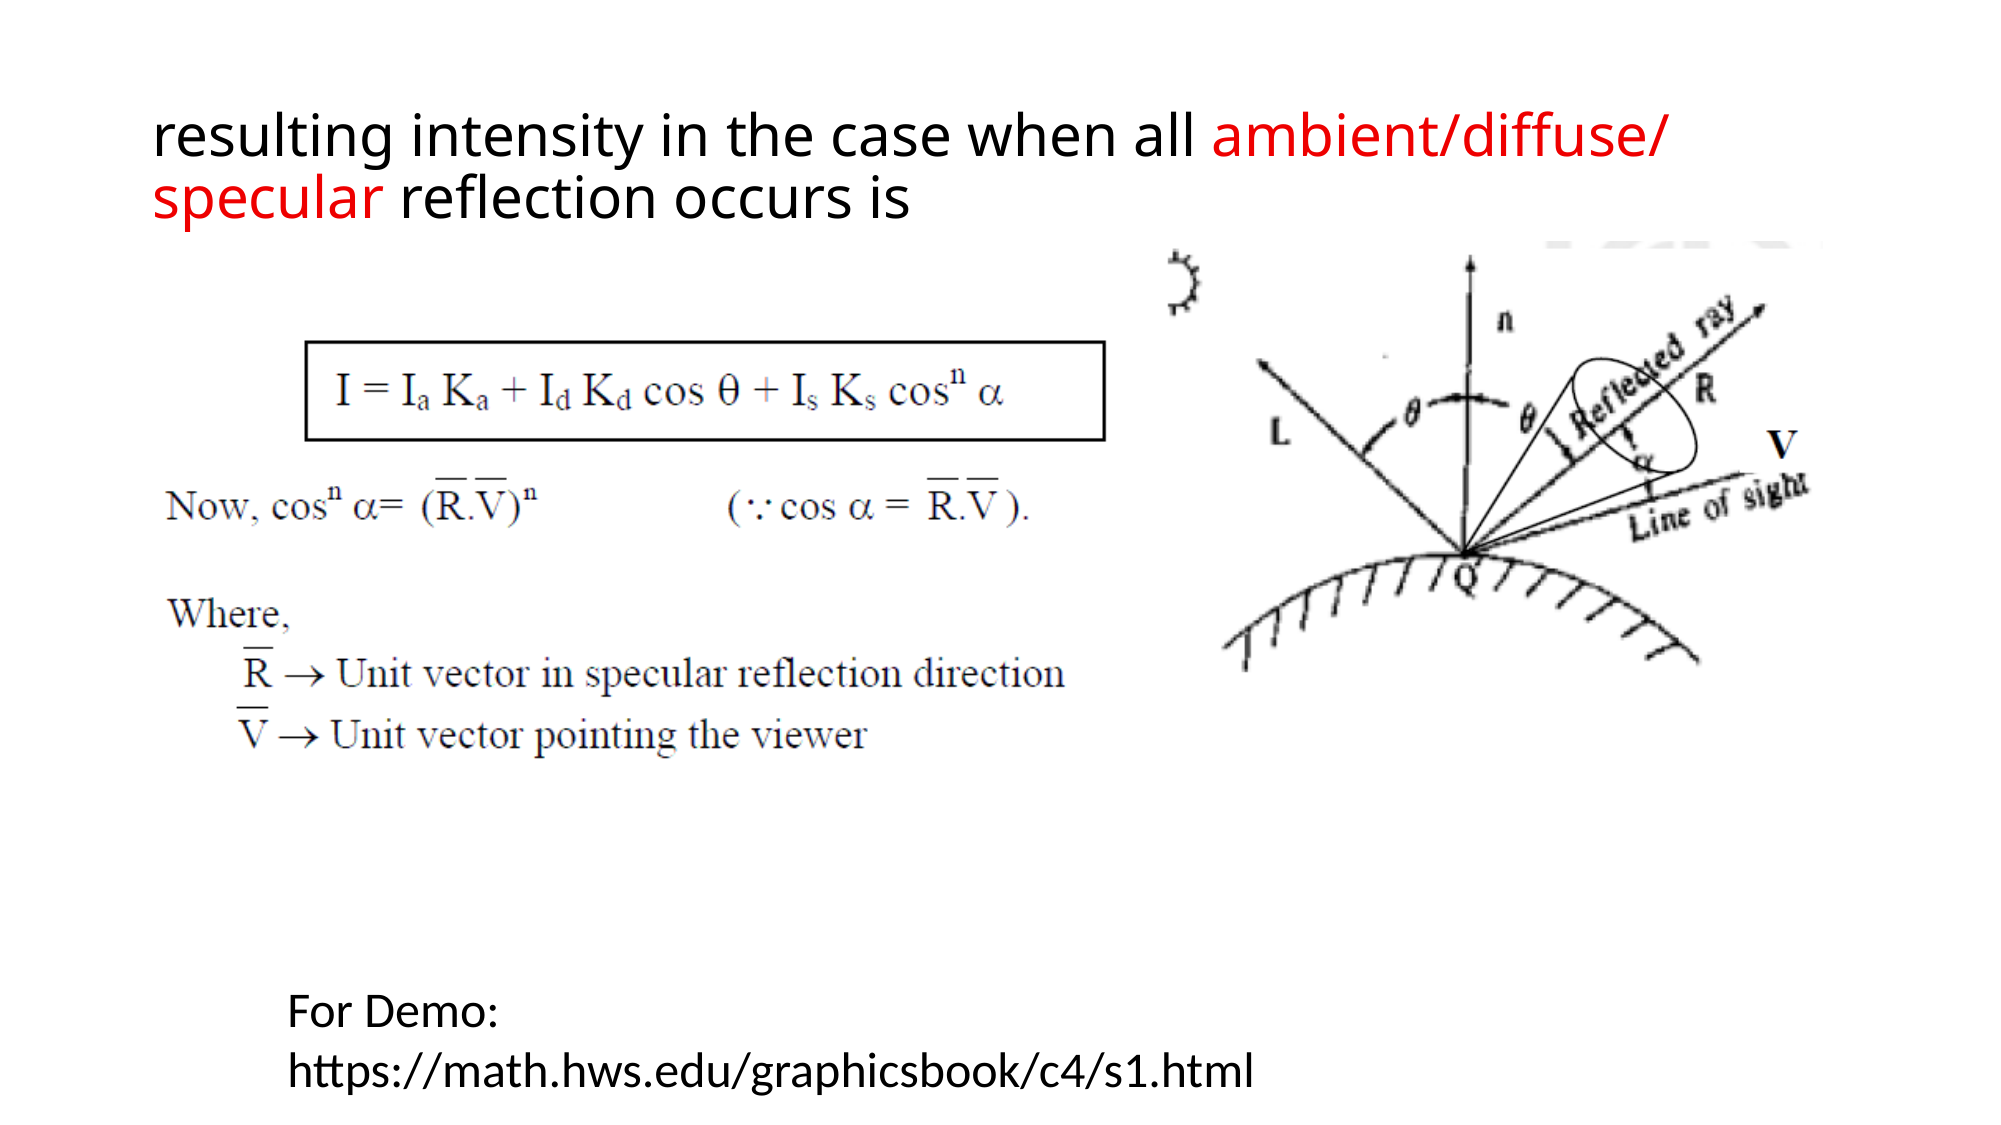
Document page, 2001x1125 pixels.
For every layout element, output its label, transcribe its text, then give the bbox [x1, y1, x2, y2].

title resulting intensity in the case when all ambient/diffuse/ specular reflection occurs is [137, 59, 1863, 278]
text_box For Demo: https://math.hws.edu/graphicsbook/c4/s1.html [272, 969, 1654, 1105]
picture [141, 311, 1136, 775]
picture [1162, 241, 1823, 688]
